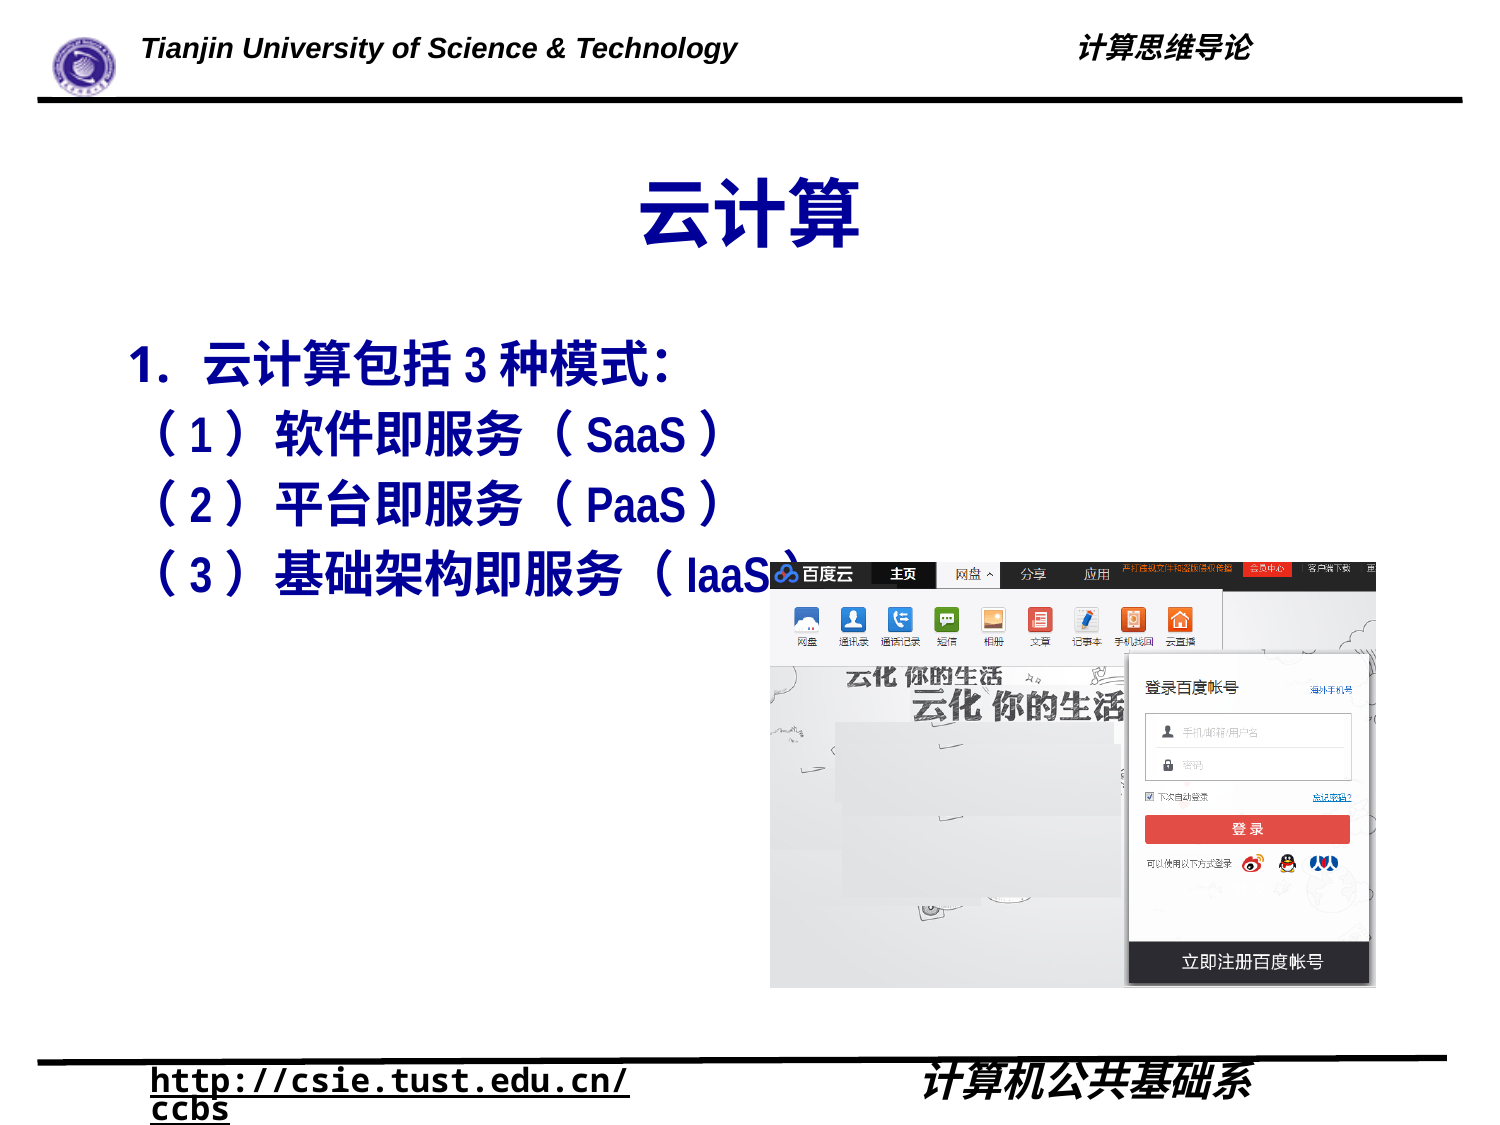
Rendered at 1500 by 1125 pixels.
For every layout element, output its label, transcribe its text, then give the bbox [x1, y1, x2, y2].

picture [770, 562, 1376, 988]
list 云计算包括3种模式： （1）软件即服务（SaaS） （2）平台即服务（PaaS） （3）基础架构即服务（Iaas） [112, 324, 1388, 1000]
picture [52, 37, 116, 97]
title 云计算 [112, 99, 1388, 288]
